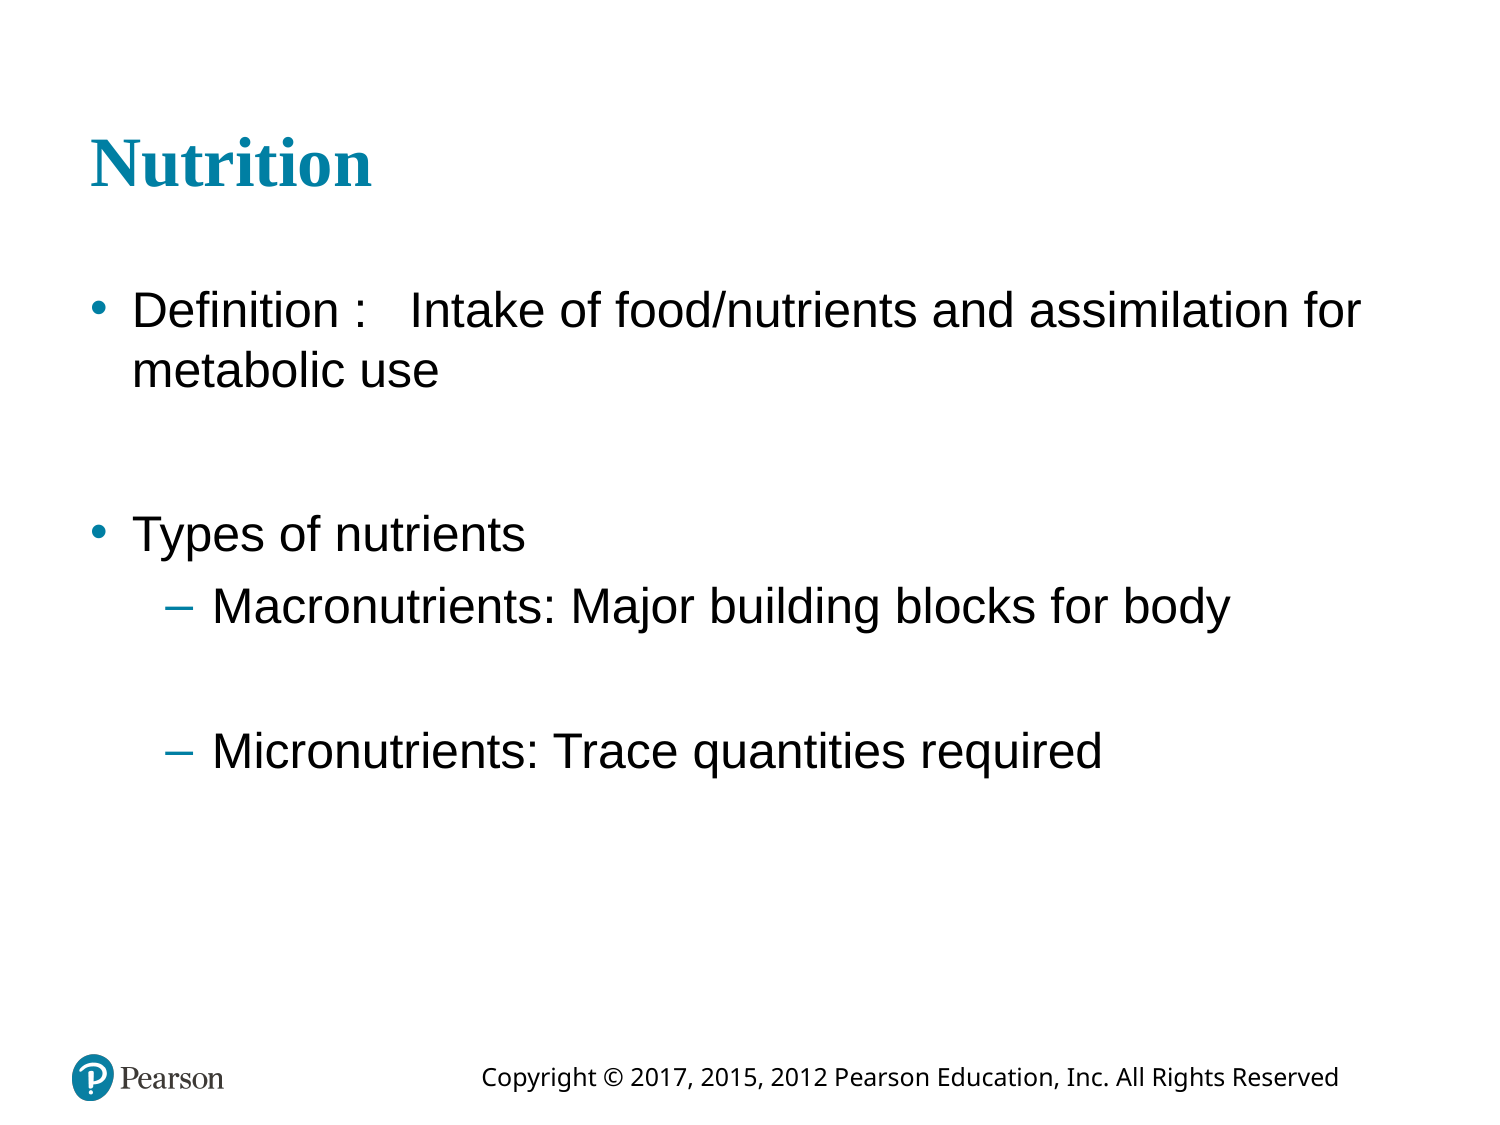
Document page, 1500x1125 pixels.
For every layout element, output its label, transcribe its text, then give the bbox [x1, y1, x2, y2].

picture [98, 1054, 224, 1101]
picture [72, 1087, 83, 1101]
picture [80, 1063, 106, 1088]
list Definition : Intake of food/nutrients and assimilation for metabolic use Types of nutrients Macronutrients: Major building blocks for body Micronutrients: Trace quantities required [75, 262, 1425, 1005]
picture [72, 1054, 88, 1070]
title Nutrition [75, 35, 1425, 216]
